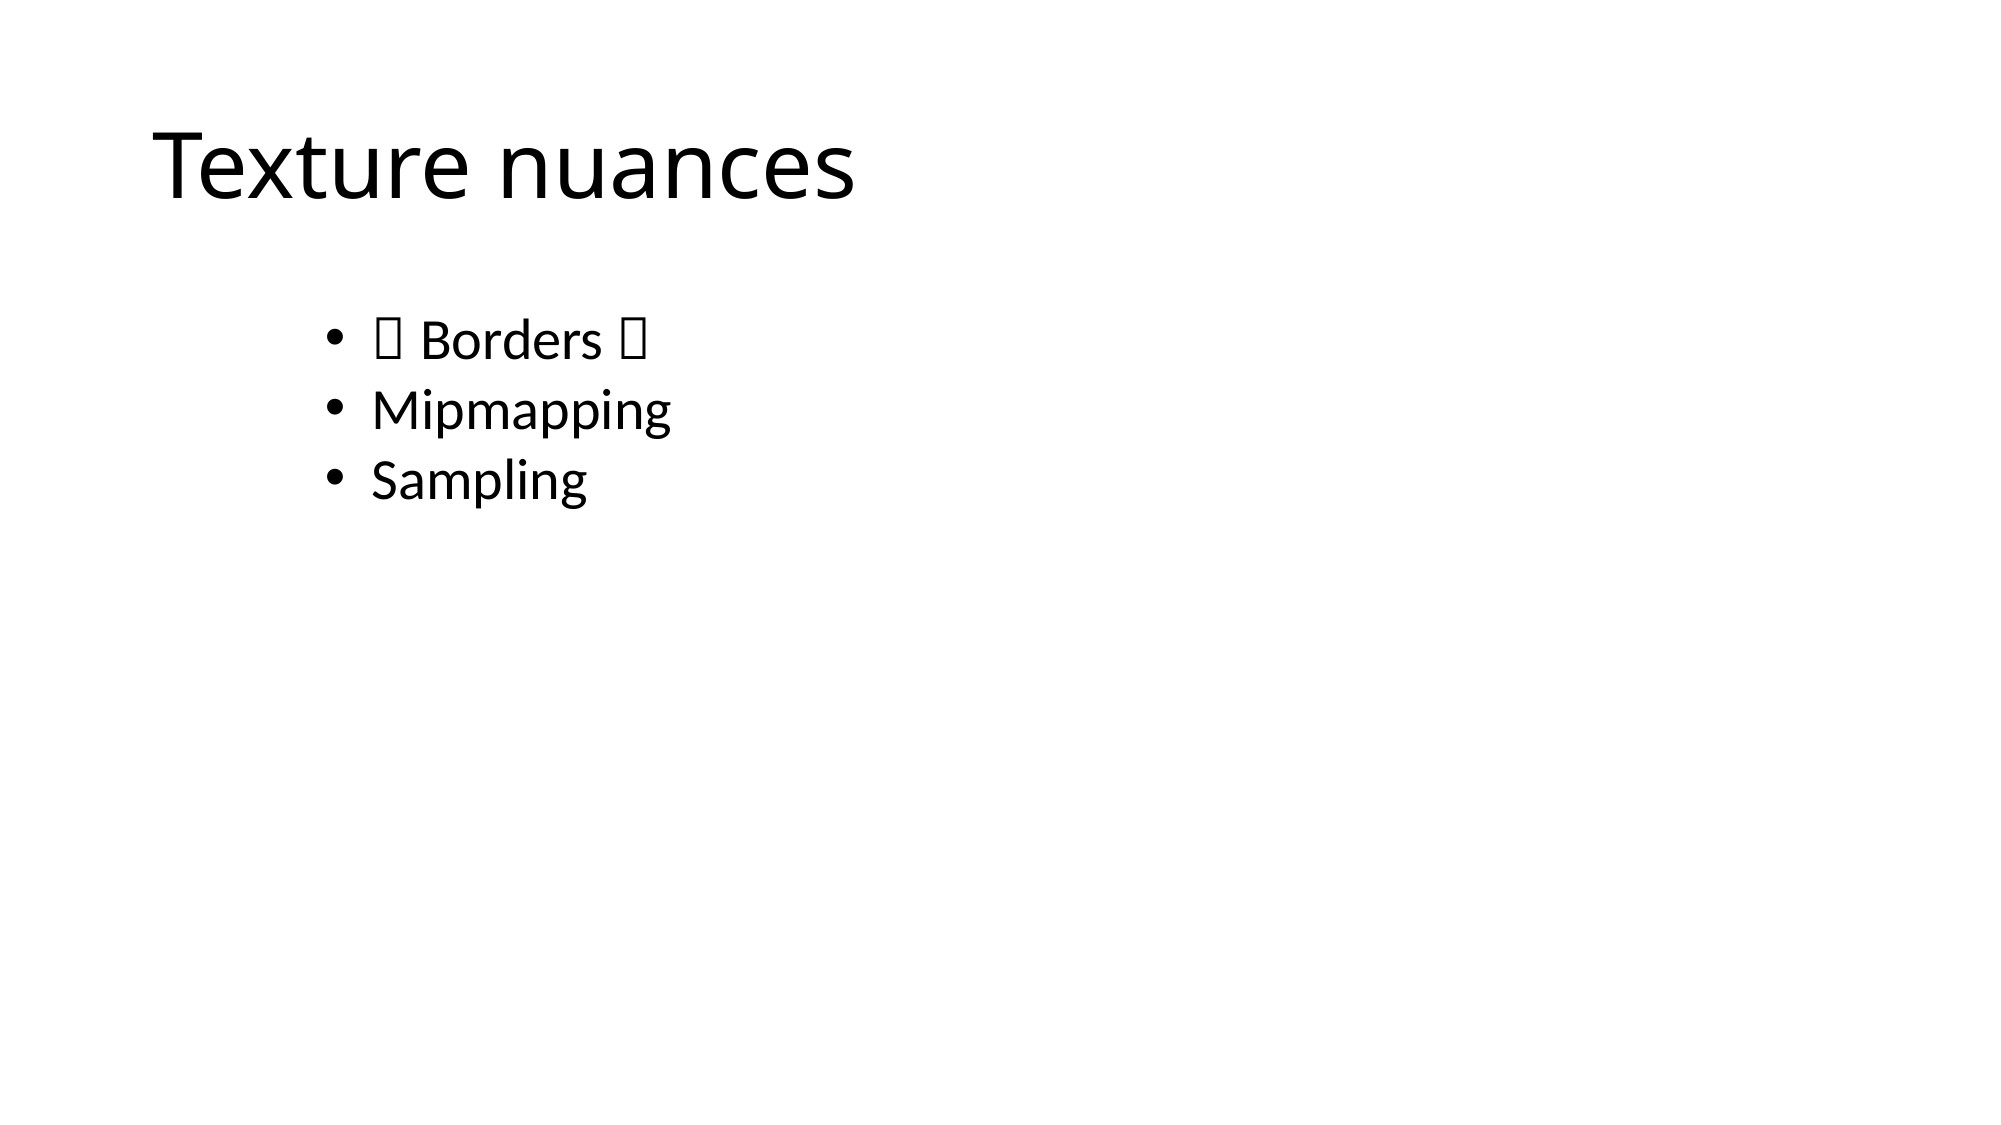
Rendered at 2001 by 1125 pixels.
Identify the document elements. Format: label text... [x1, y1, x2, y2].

text_box  Borders  Mipmapping Sampling [310, 293, 687, 589]
title Texture nuances [137, 59, 1863, 278]
